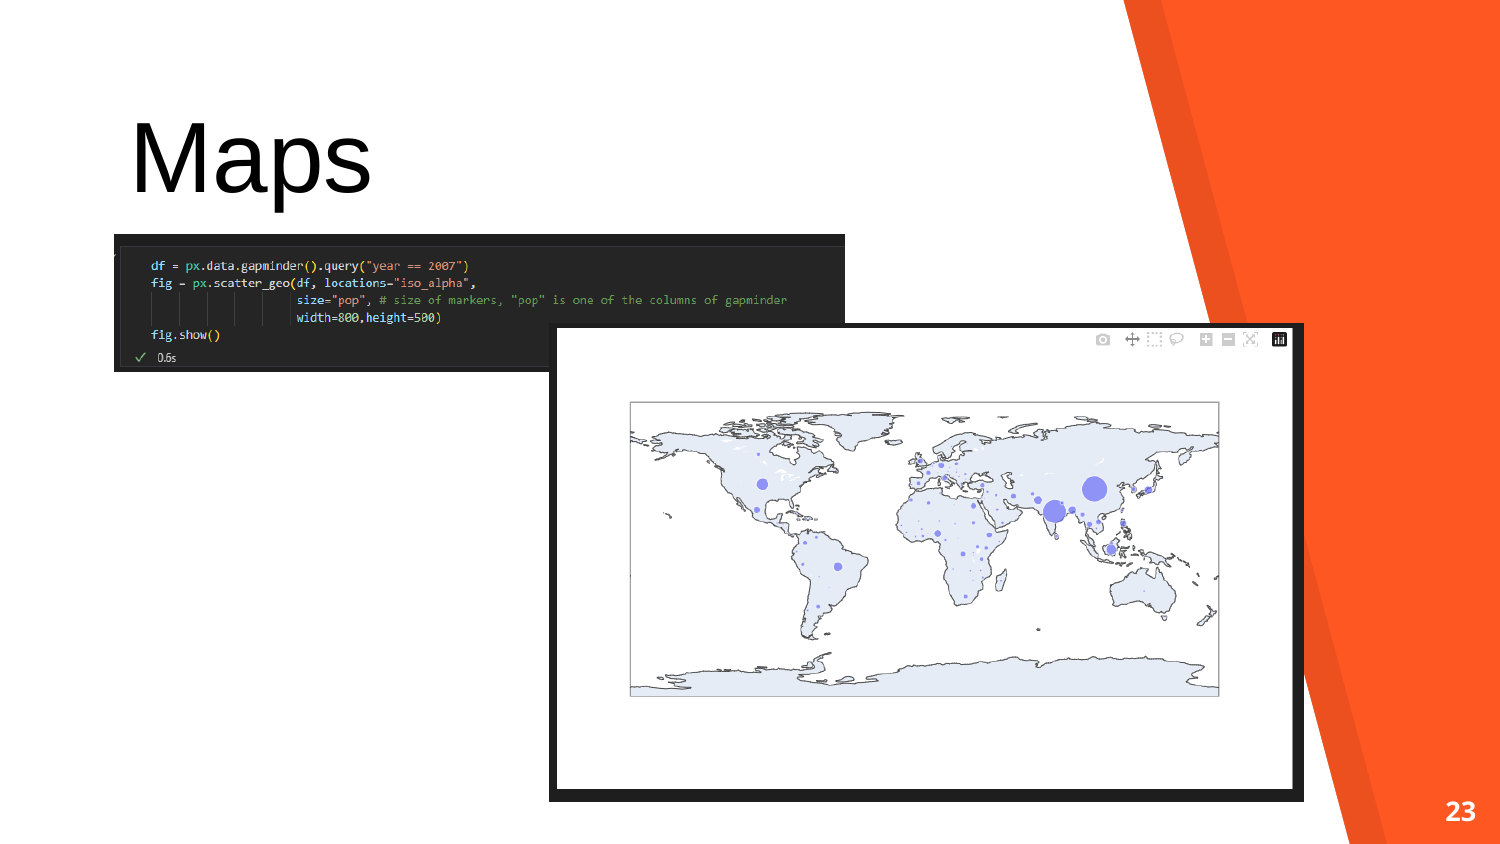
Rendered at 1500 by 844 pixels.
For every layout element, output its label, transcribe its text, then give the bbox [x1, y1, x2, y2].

slide_number 23 [1401, 779, 1492, 844]
picture [114, 234, 1305, 802]
text_box Maps [114, 85, 1097, 221]
